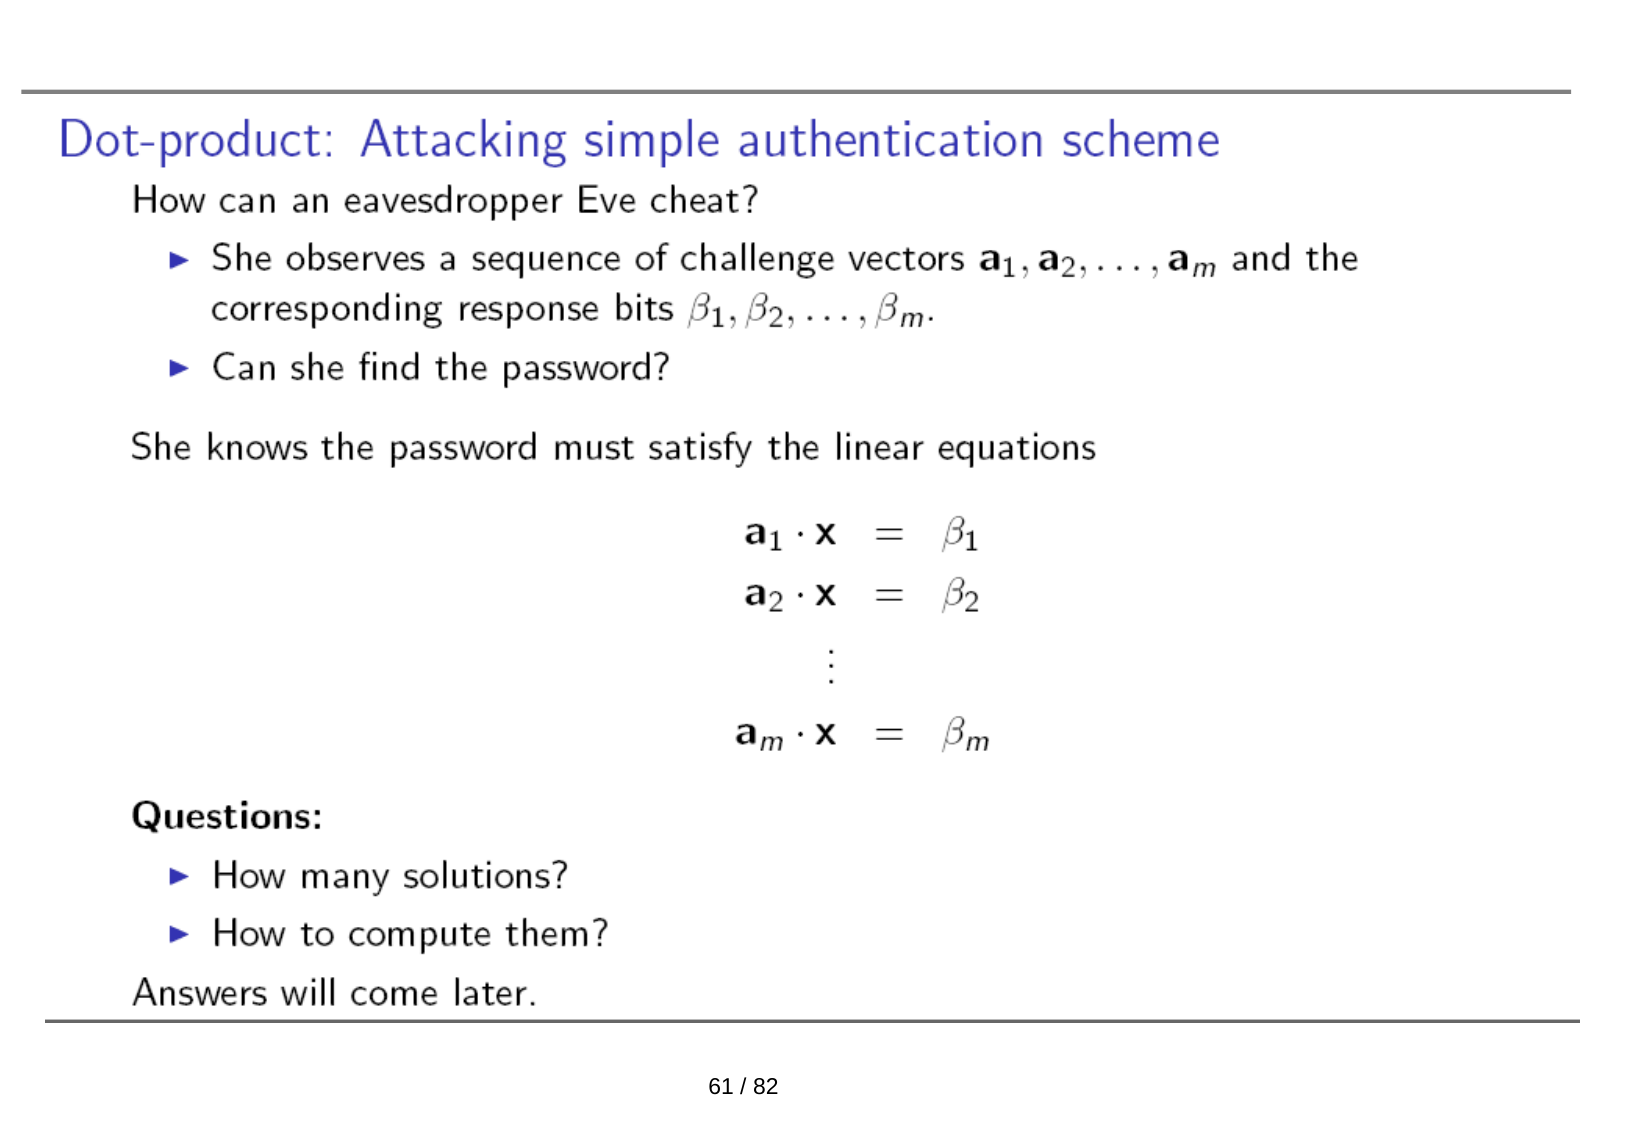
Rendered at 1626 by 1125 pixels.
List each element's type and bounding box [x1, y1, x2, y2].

picture [44, 102, 1580, 1023]
